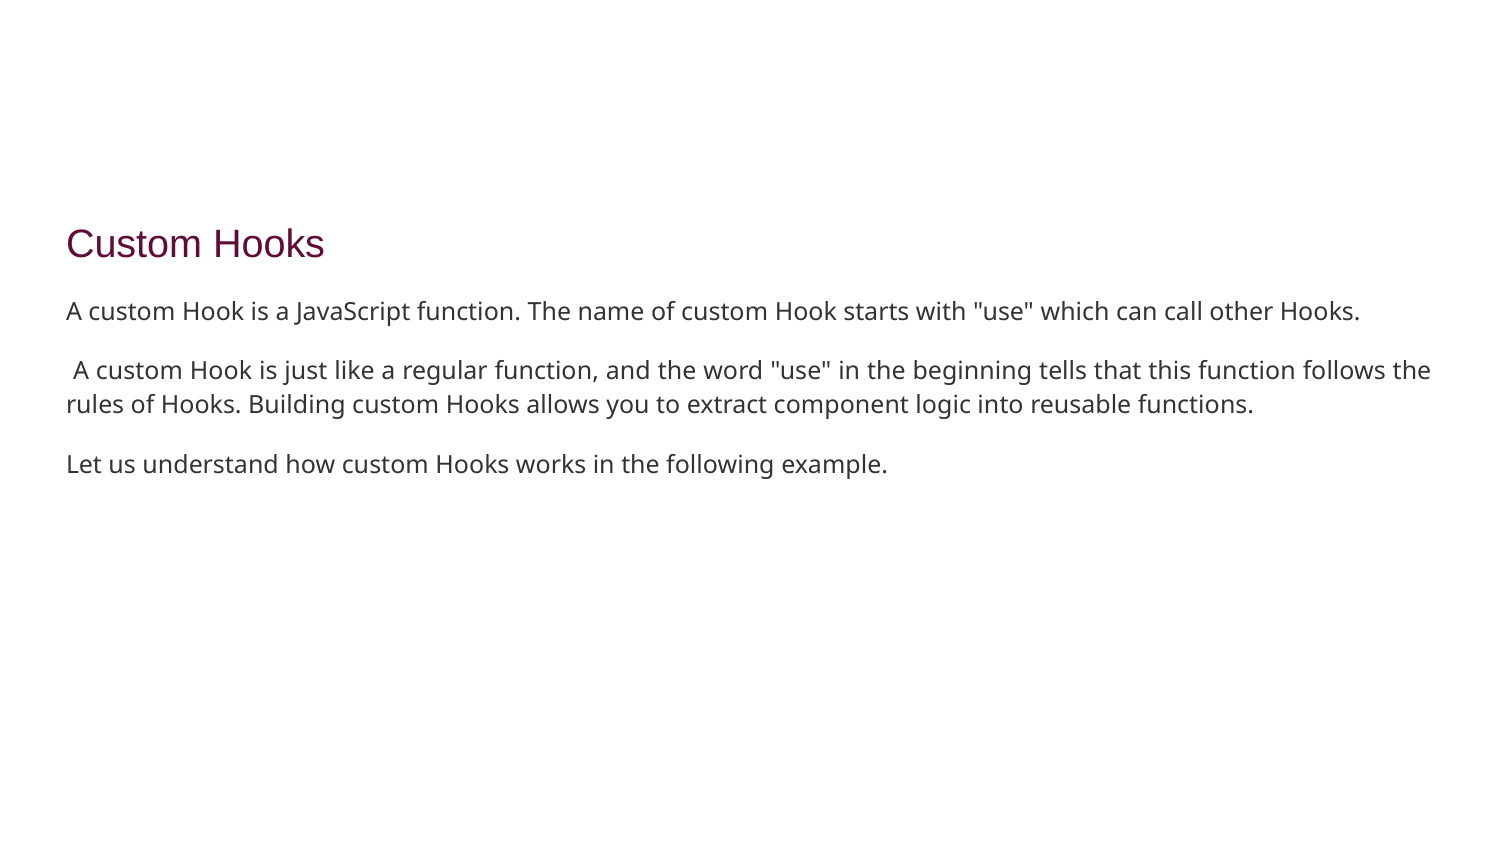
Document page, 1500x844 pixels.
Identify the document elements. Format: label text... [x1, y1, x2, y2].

list Custom Hooks A custom Hook is a JavaScript function. The name of custom Hook starts with "use" which can call other Hooks. A custom Hook is just like a regular function, and the word "use" in the beginning tells that this function follows the rules of Hooks. Building custom Hooks allows you to extract component logic into reusable functions. Let us understand how custom Hooks works in the following example. [51, 189, 1449, 750]
